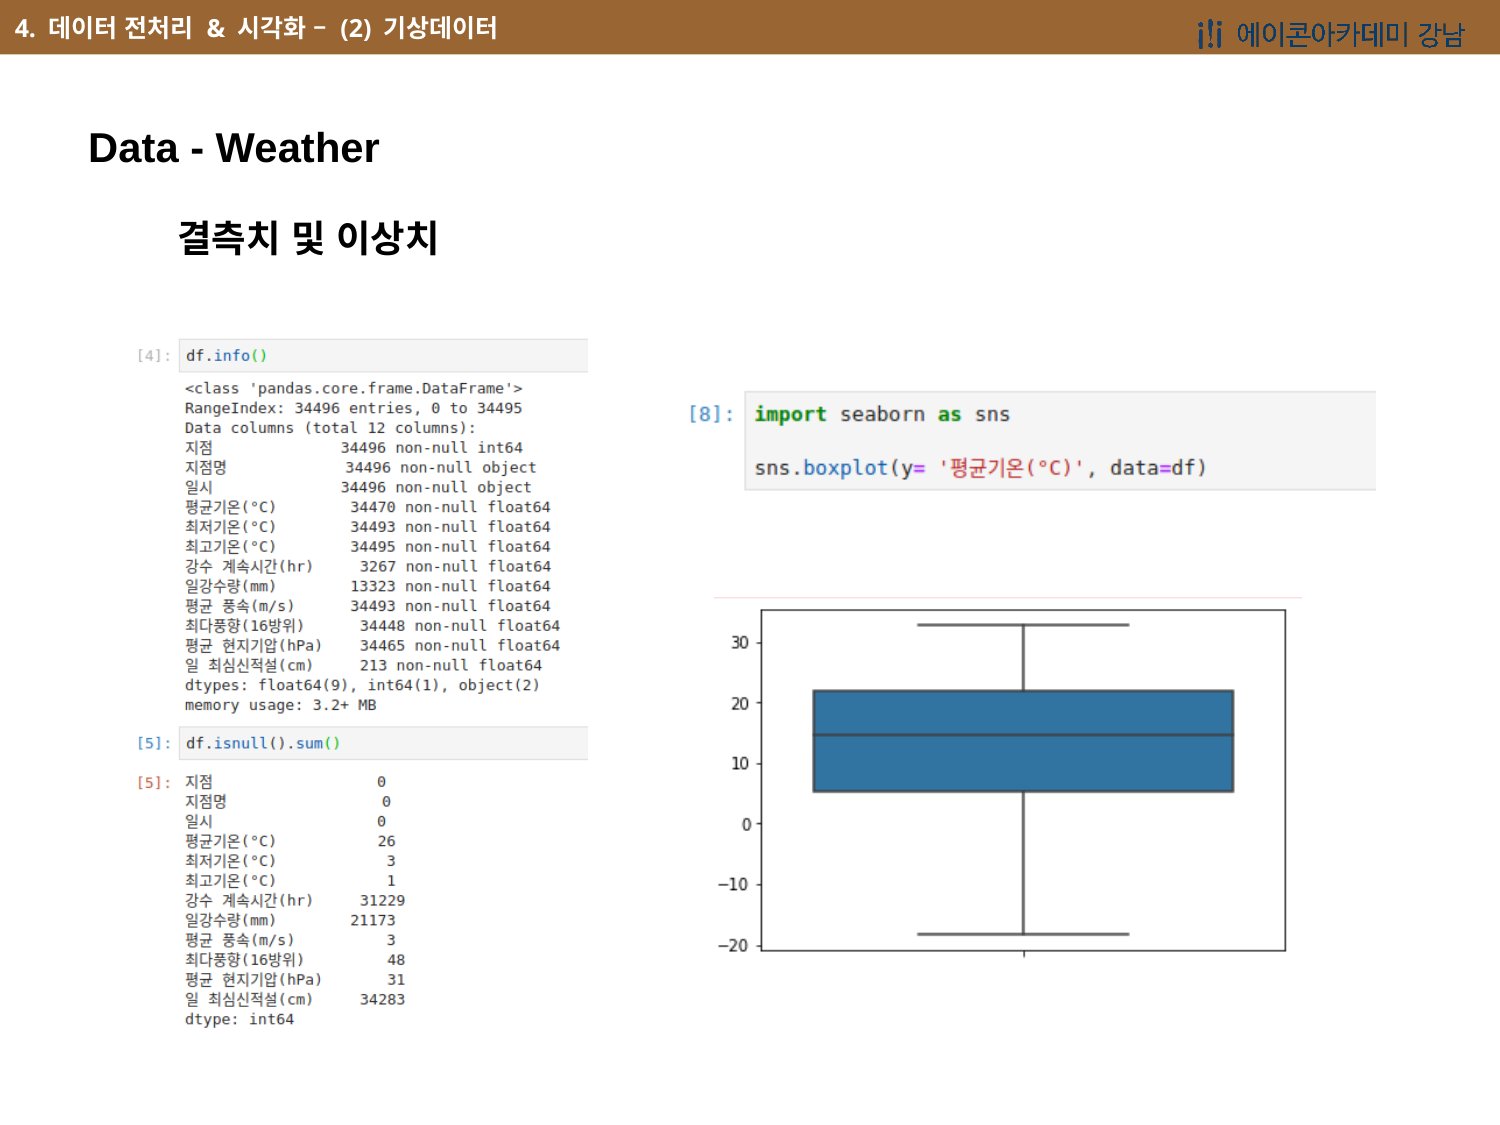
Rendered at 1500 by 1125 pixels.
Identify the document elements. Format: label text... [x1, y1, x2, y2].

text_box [0, 0, 1500, 55]
picture [123, 326, 588, 1043]
text_box Data - Weather [73, 113, 396, 179]
picture [678, 385, 1377, 494]
picture [714, 597, 1303, 966]
text_box 결측치 및 이상치 [162, 208, 455, 268]
